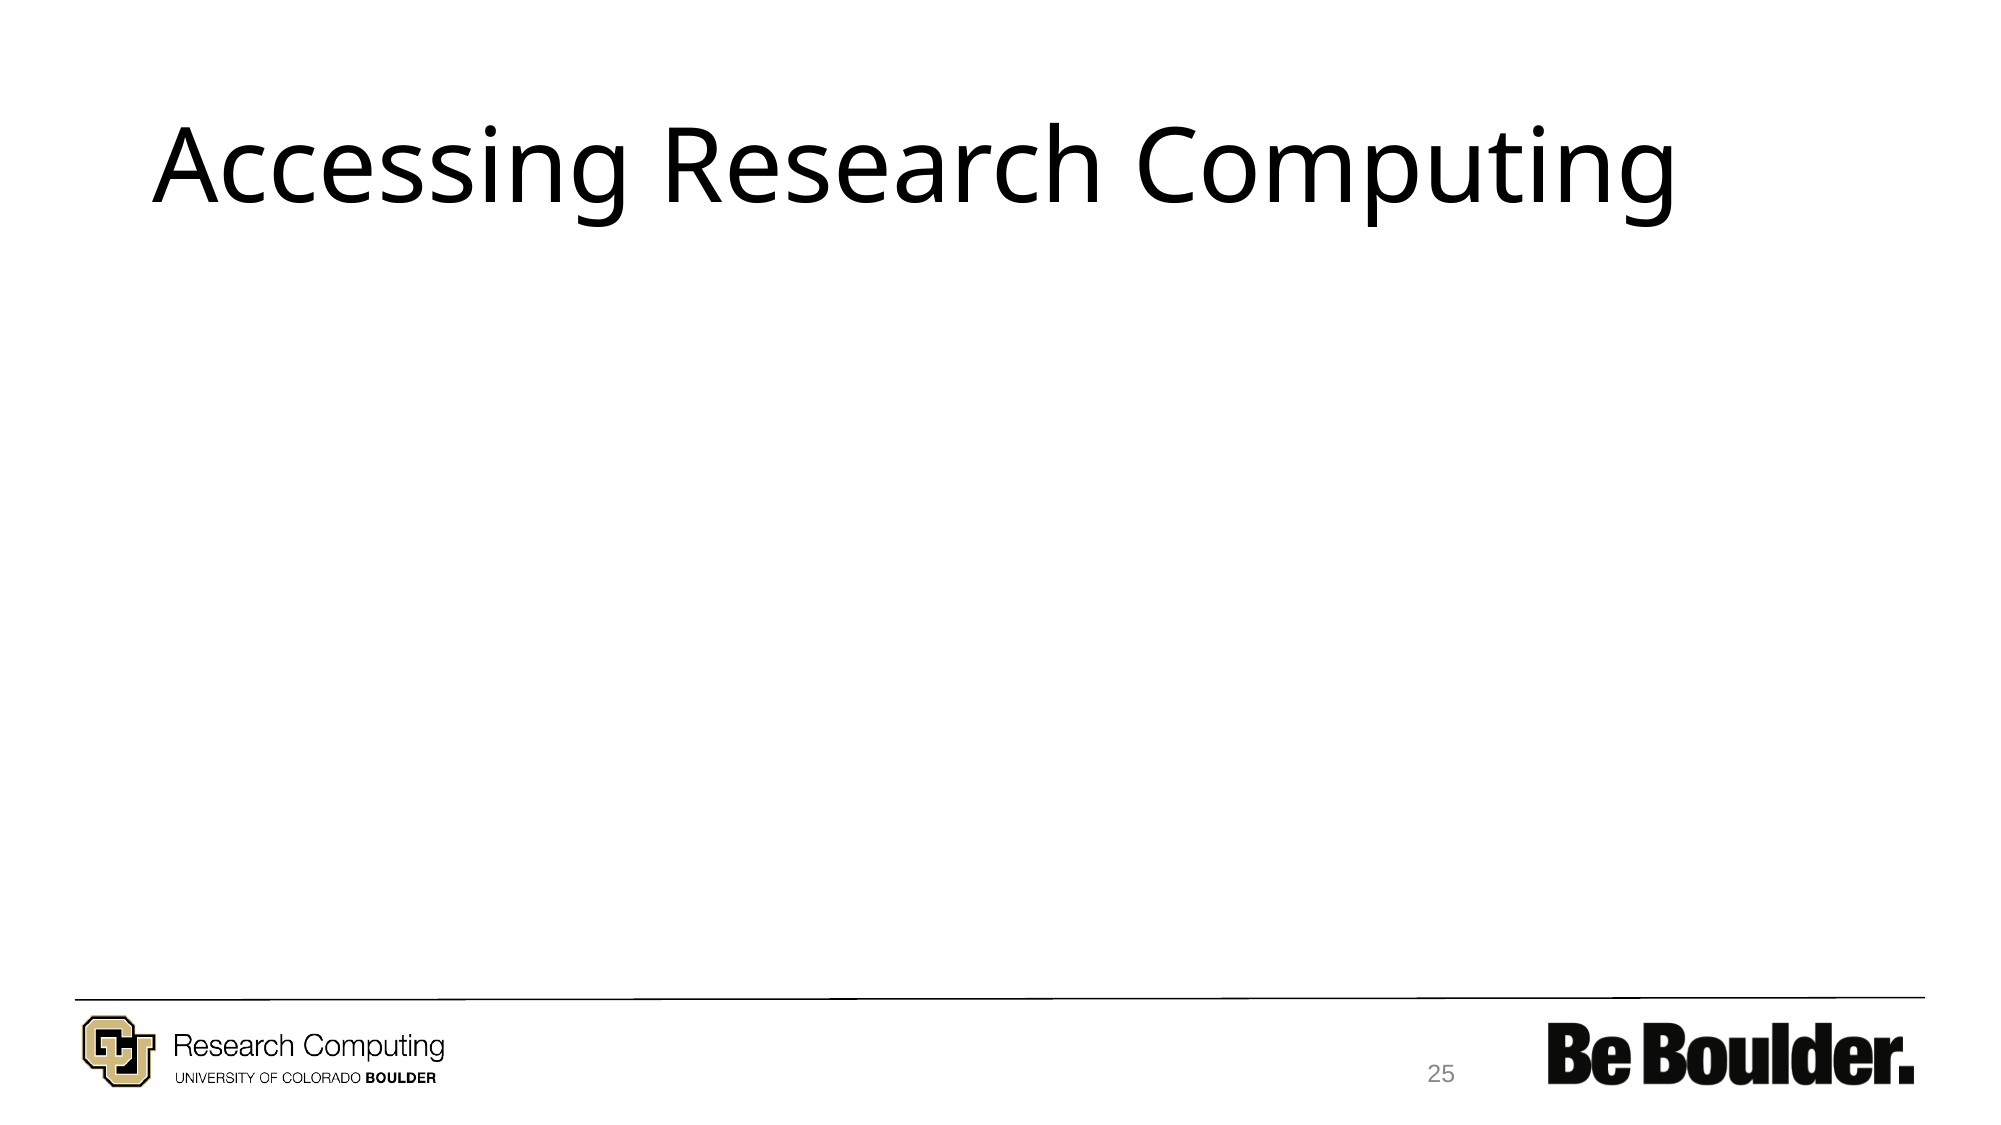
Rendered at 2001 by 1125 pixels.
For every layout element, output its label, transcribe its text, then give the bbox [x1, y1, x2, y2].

slide_number ‹#› [1412, 1042, 1525, 1103]
picture [81, 1015, 444, 1088]
picture [1524, 1015, 1938, 1088]
title Accessing Research Computing [137, 59, 1863, 278]
